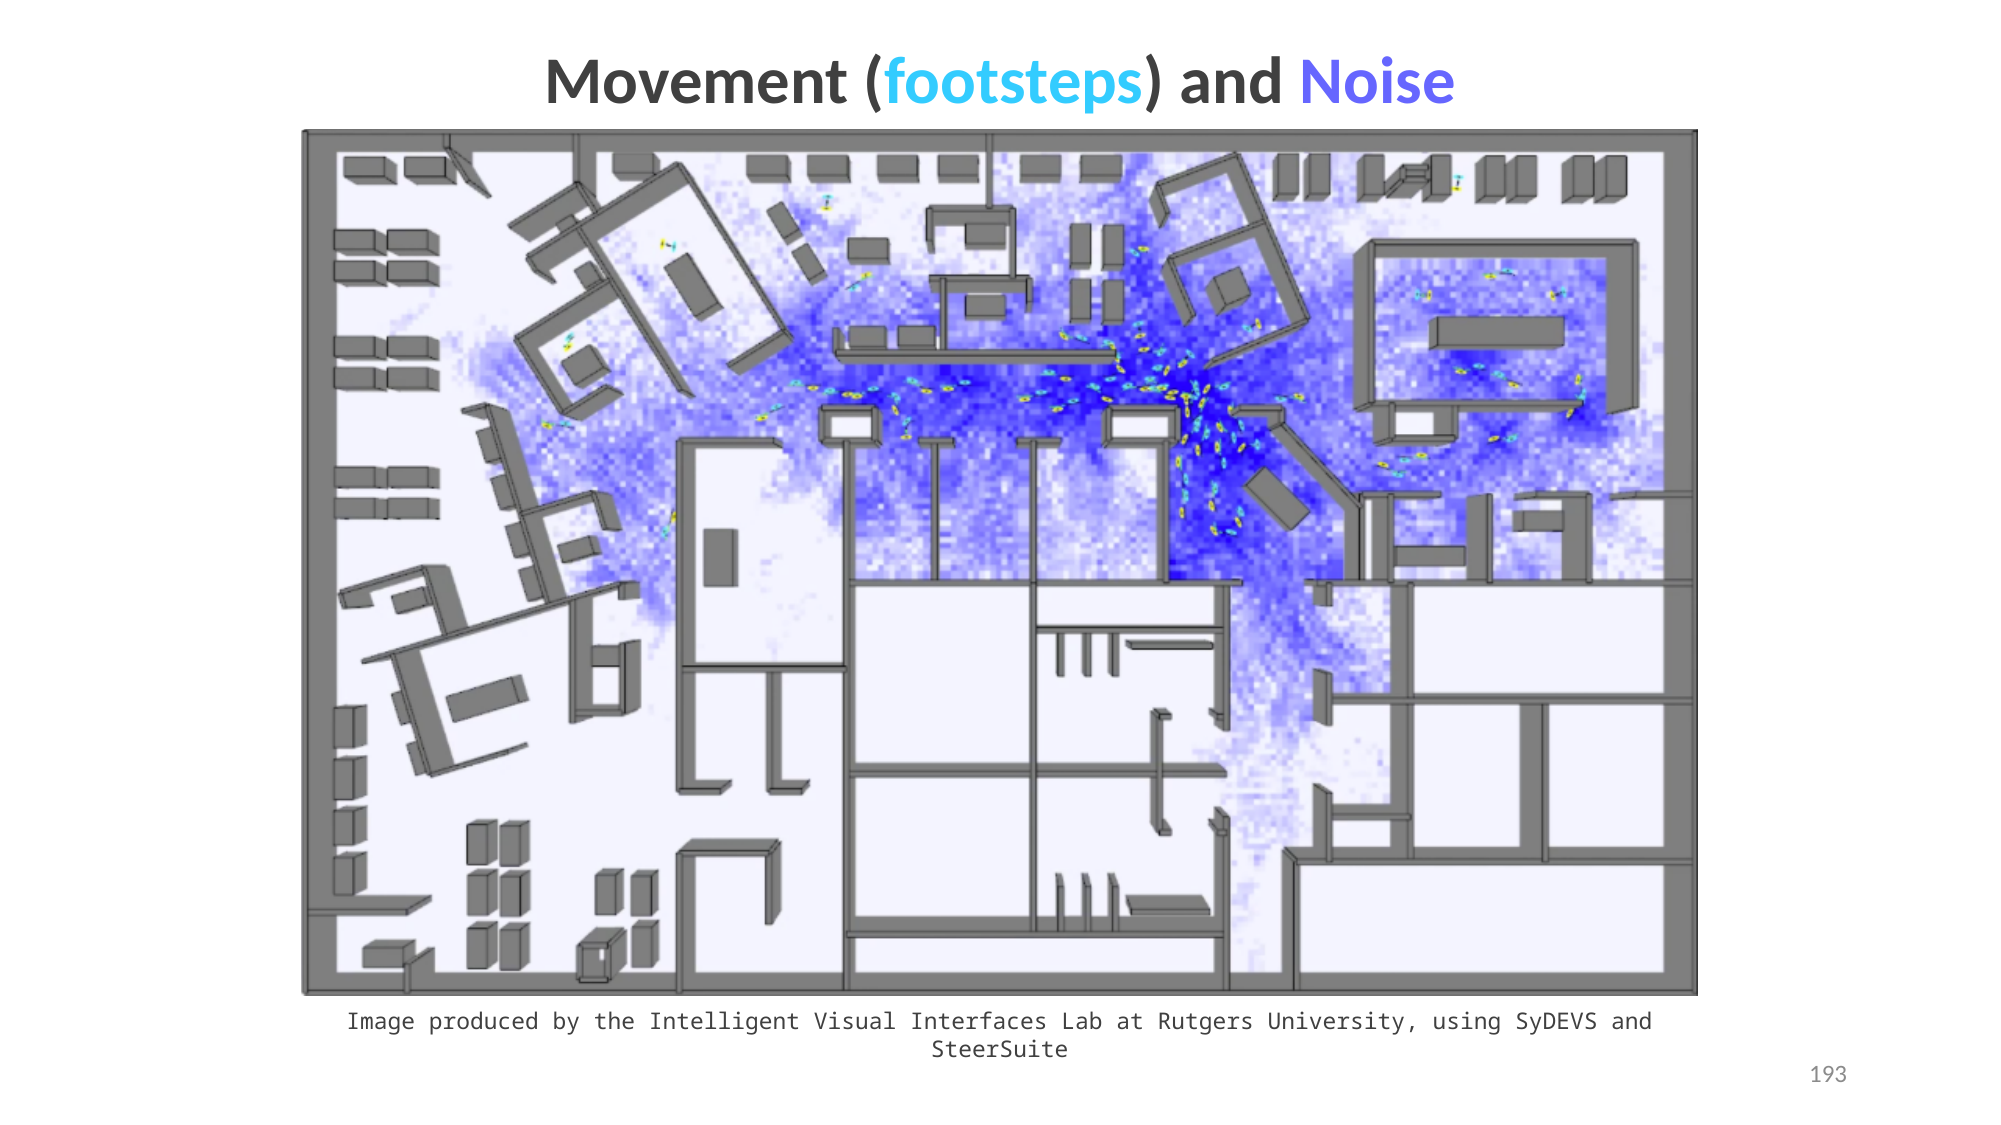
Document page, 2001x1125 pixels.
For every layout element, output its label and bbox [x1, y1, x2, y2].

text_box [301, 999, 1698, 1070]
picture [301, 129, 1698, 996]
text_box [301, 26, 1699, 138]
slide_number [1412, 1042, 1863, 1103]
